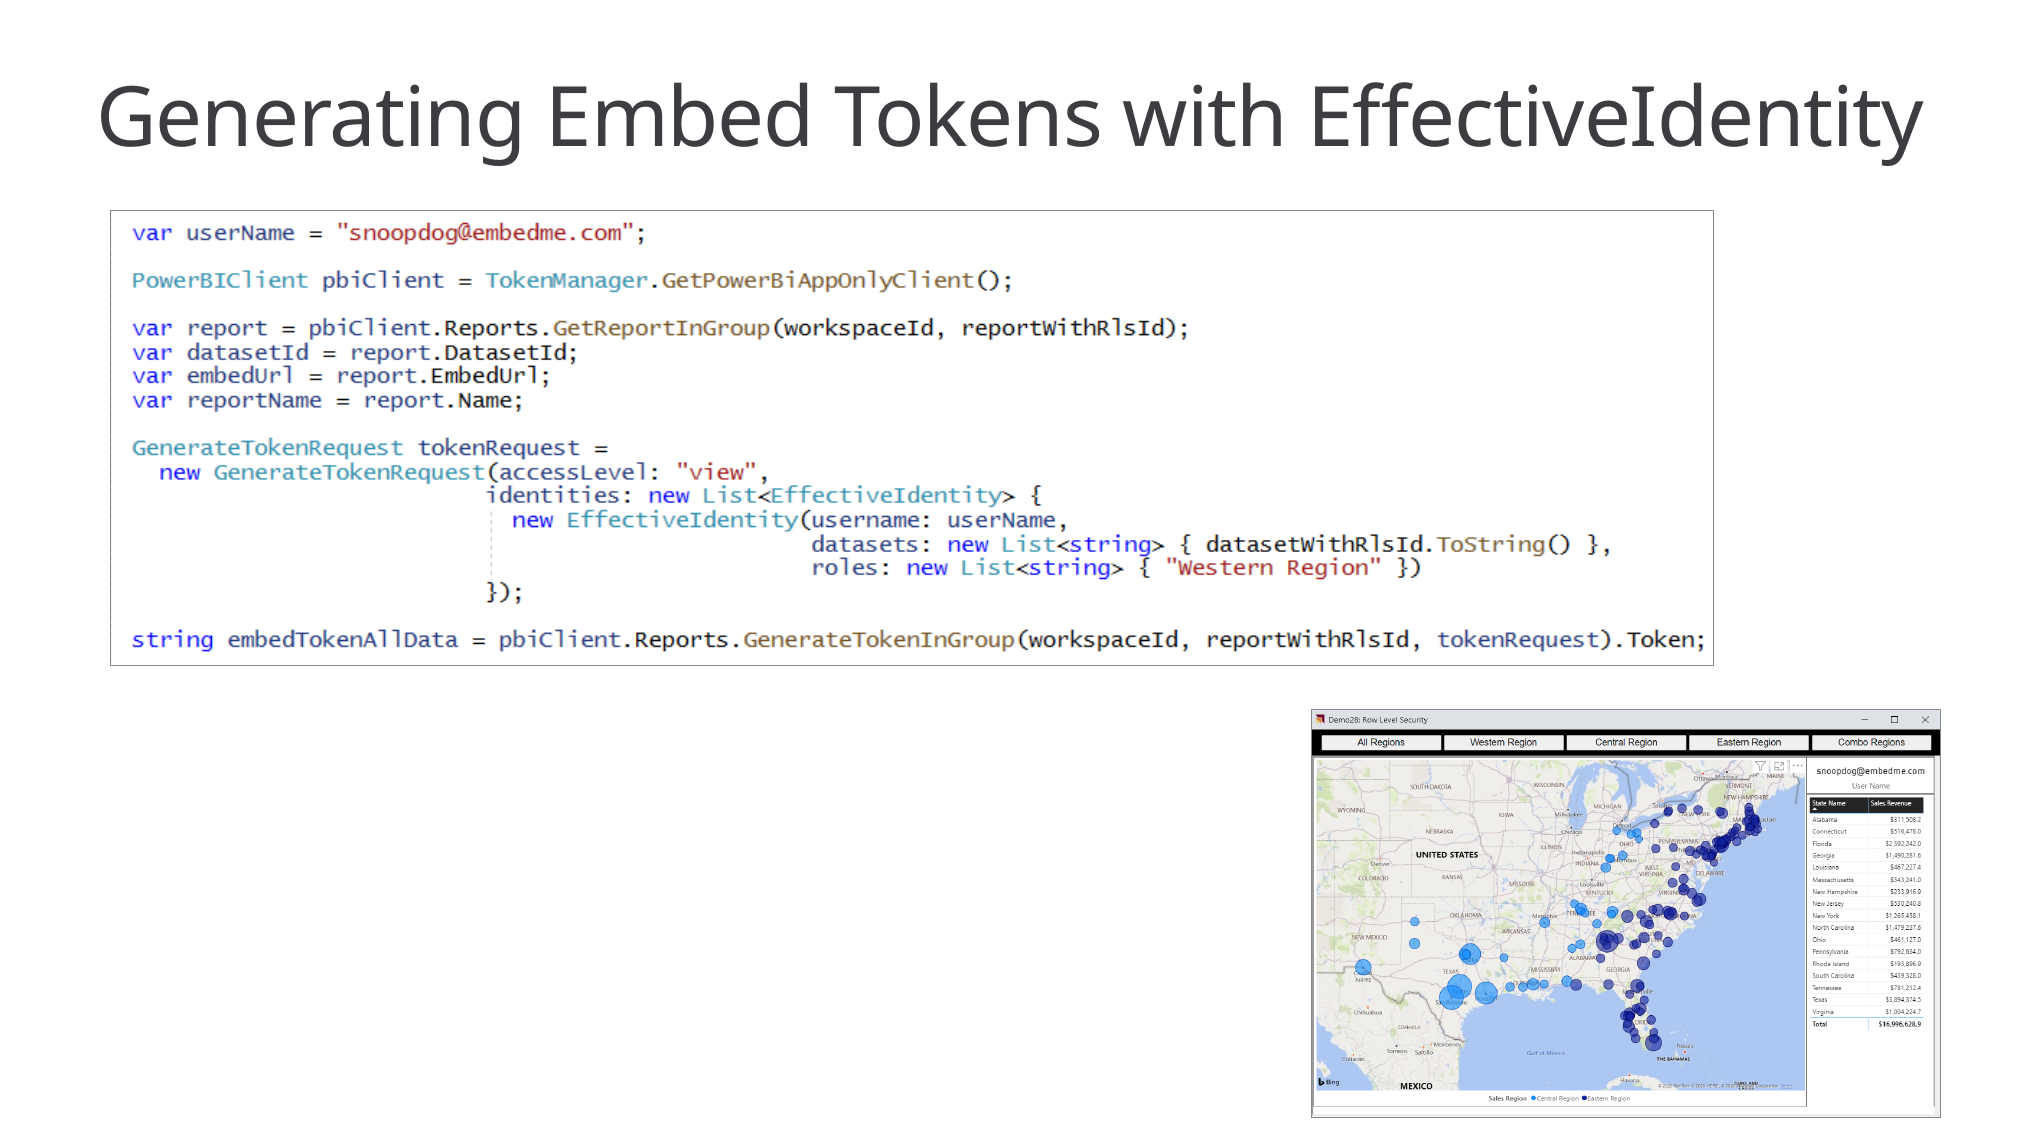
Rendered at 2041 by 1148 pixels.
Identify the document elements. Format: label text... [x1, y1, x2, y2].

title Generating Embed Tokens with EffectiveIdentity [96, 75, 1941, 166]
picture [109, 209, 1714, 666]
picture [1310, 709, 1941, 1118]
